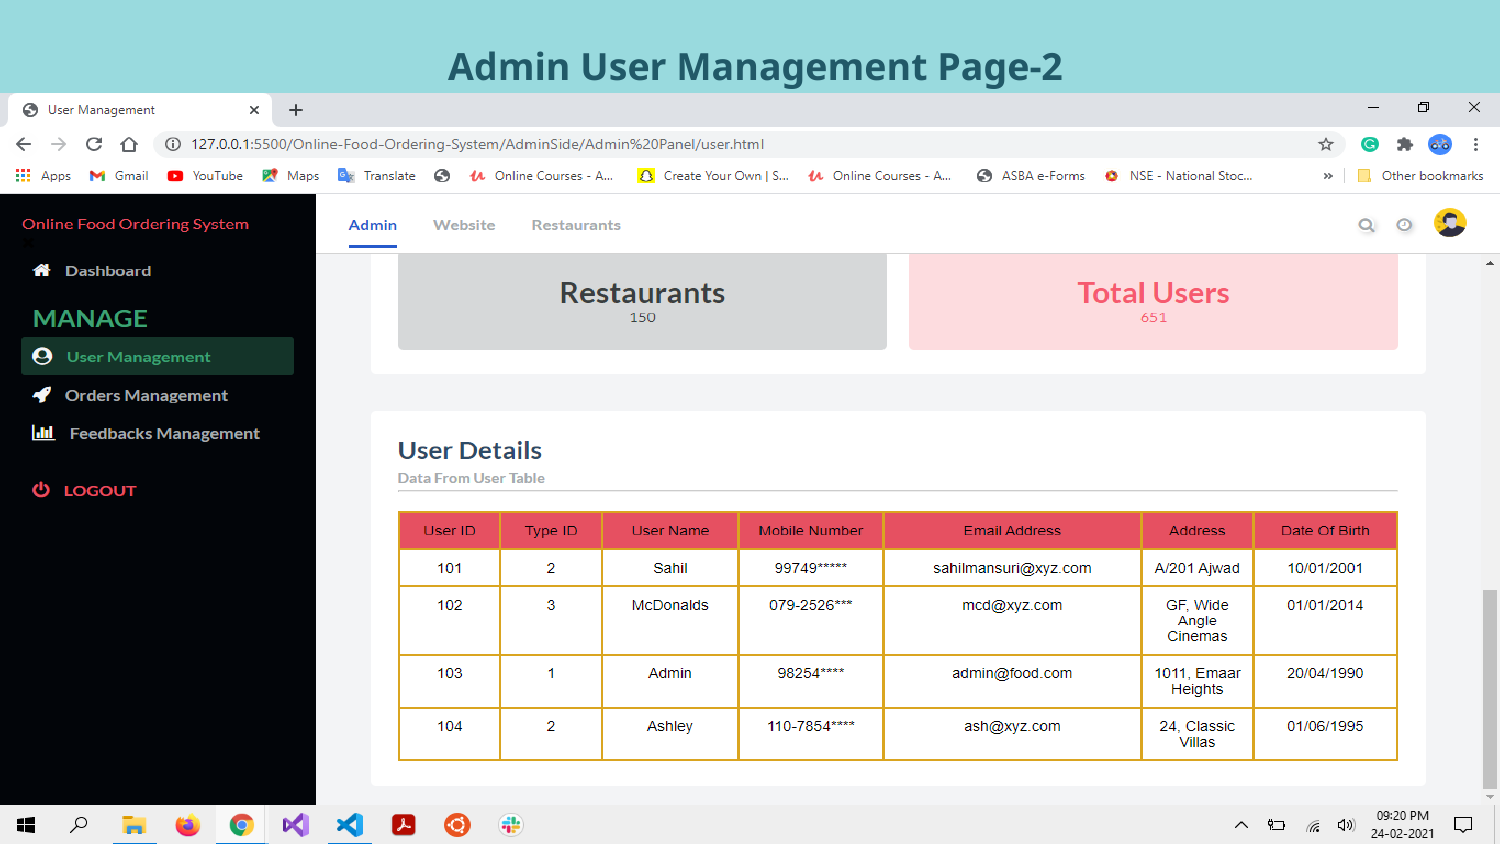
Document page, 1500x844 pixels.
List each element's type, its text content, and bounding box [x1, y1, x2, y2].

picture [0, 0, 1500, 844]
text_box Admin User Management Page-2 [234, 35, 1278, 92]
